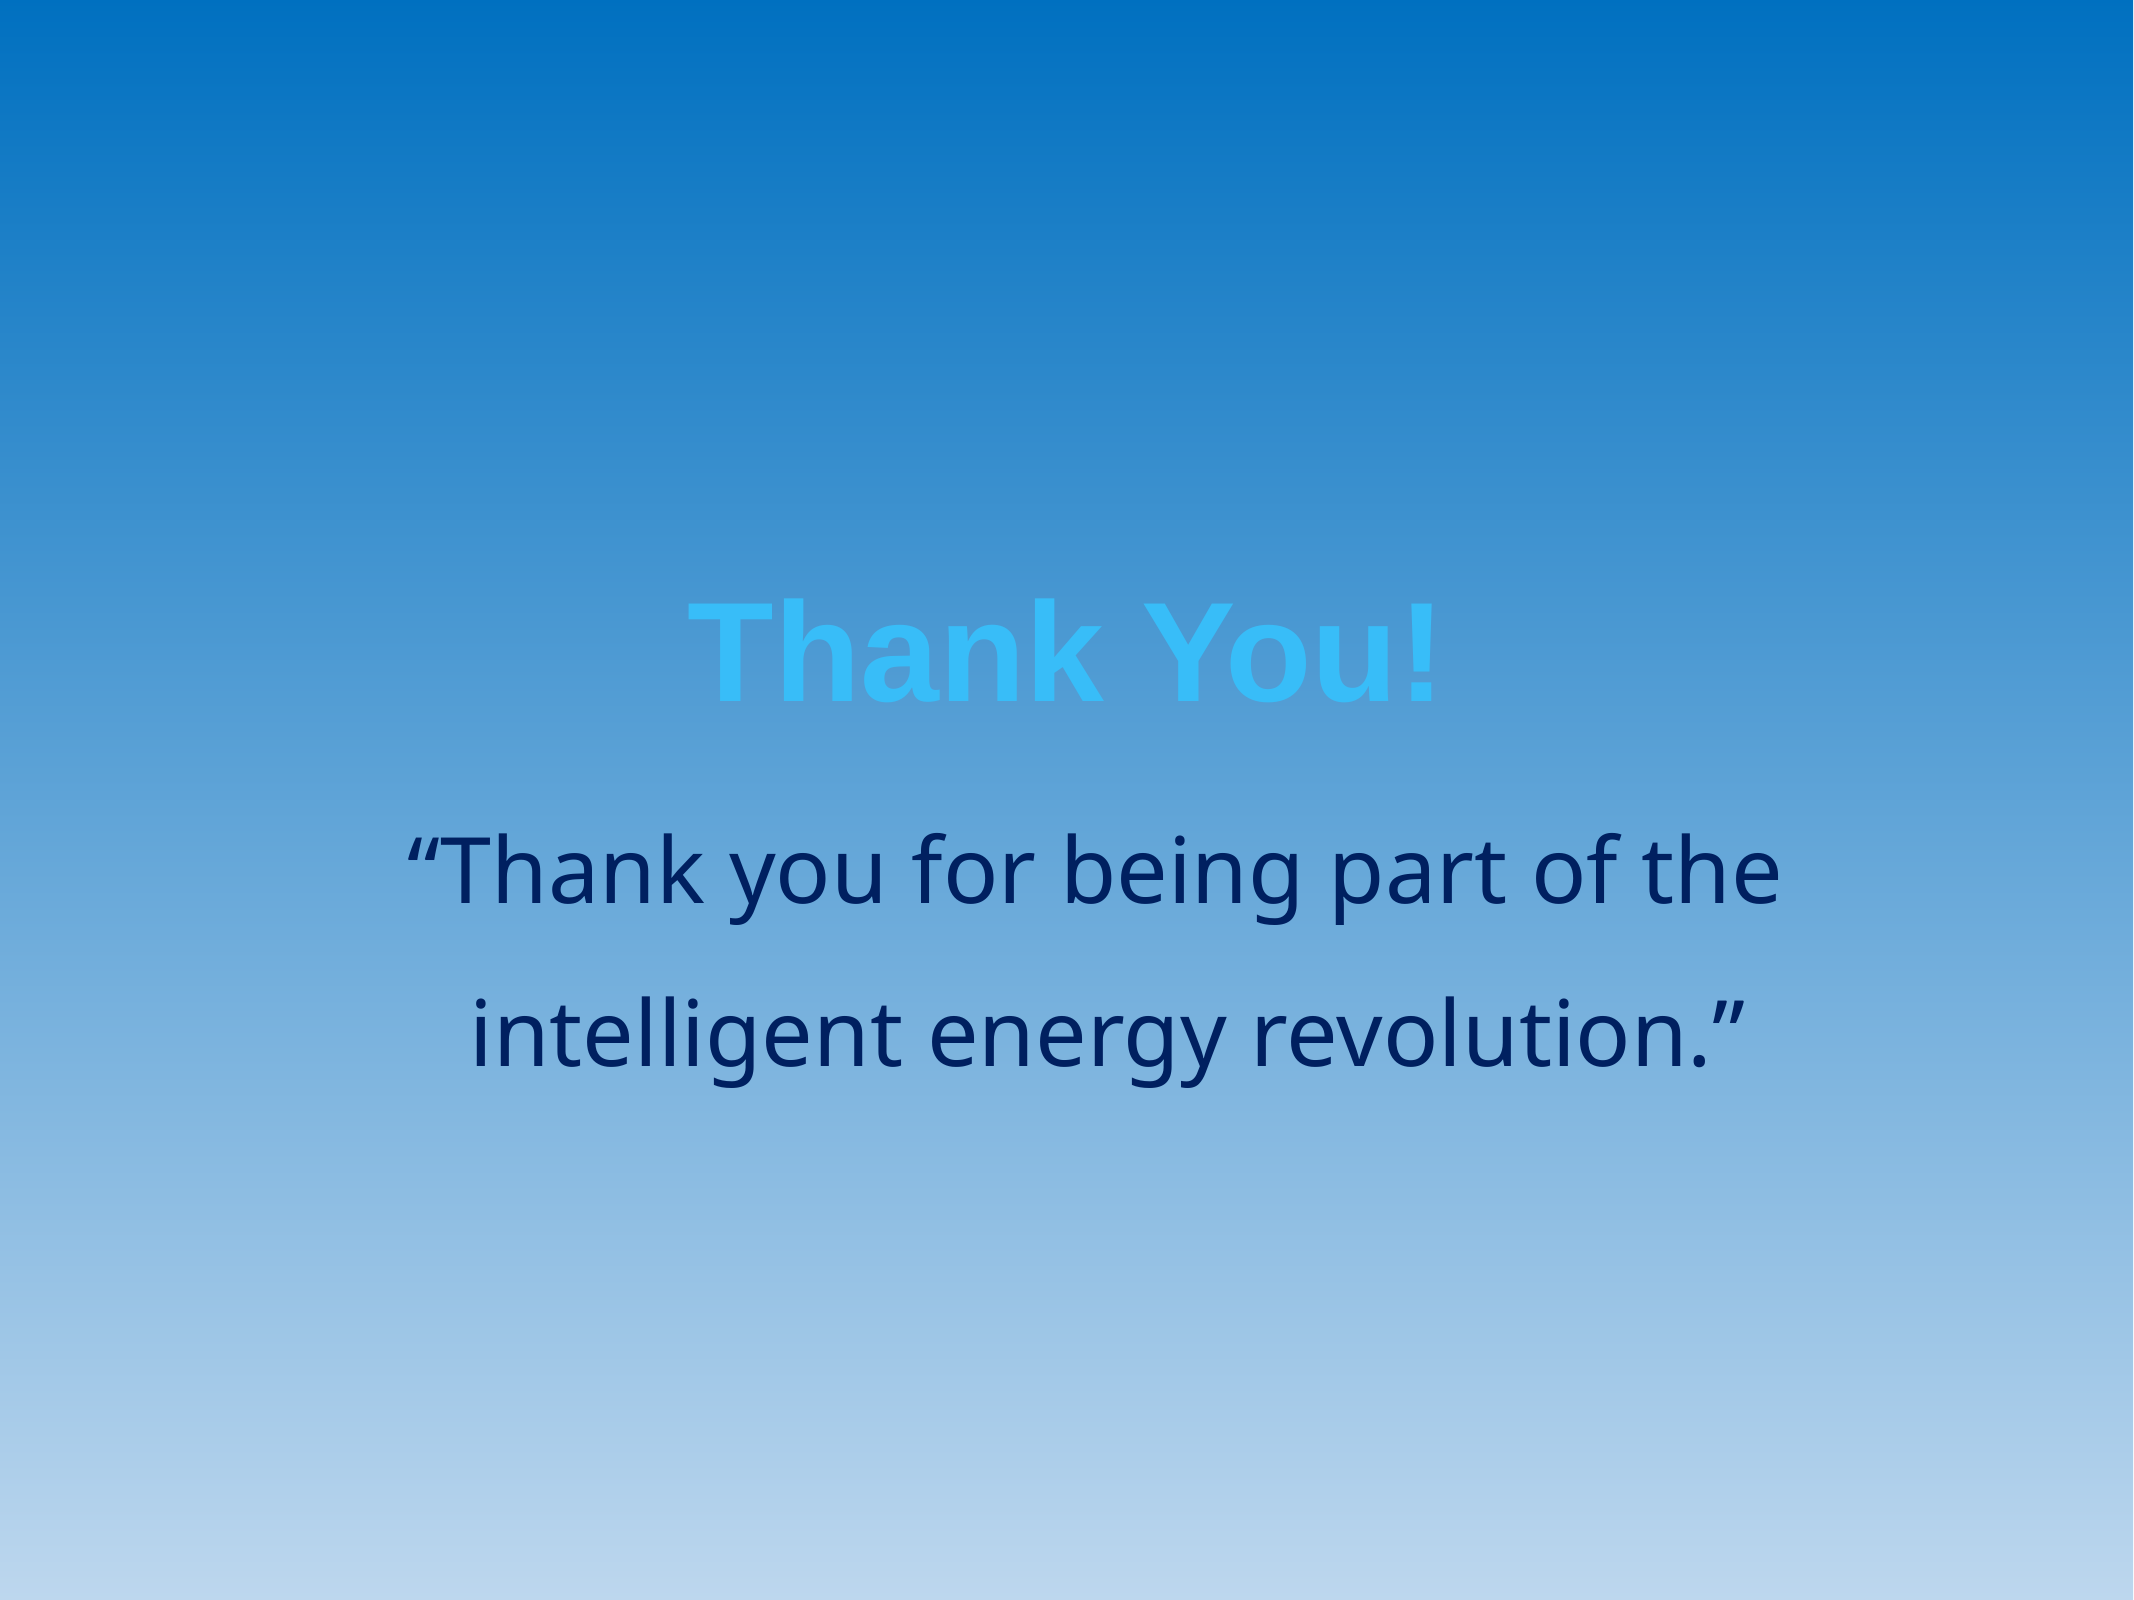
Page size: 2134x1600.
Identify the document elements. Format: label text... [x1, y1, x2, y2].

text_box Thank You! [523, 561, 1610, 731]
text_box “Thank you for being part of the intelligent energy revolution.” [285, 868, 1907, 1085]
